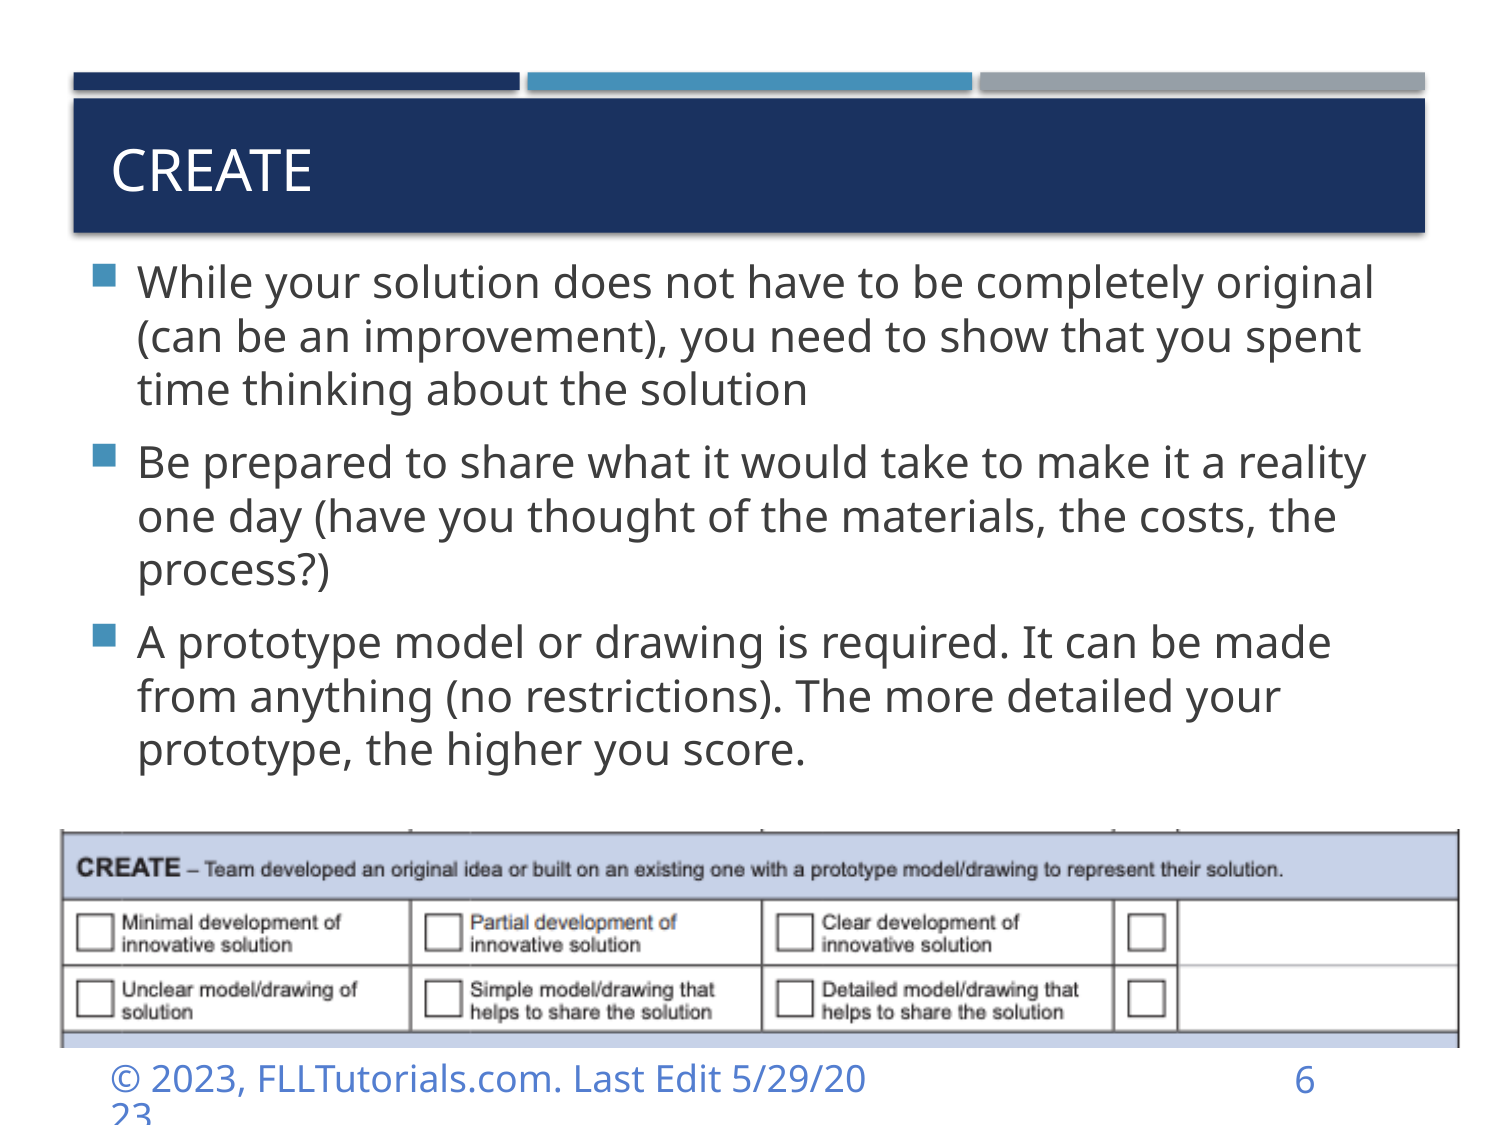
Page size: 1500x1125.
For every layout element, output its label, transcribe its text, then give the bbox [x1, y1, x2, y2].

slide_number 6 [1279, 1058, 1406, 1109]
title CREATE [95, 112, 1406, 211]
list While your solution does not have to be completely original (can be an improvement), you need to show that you spent time thinking about the solution Be prepared to share what it would take to make it a reality one day (have you thought of the materials, the costs, the process?) A prototype model or drawing is required. It can be made from anything (no restrictions). The more detailed your prototype, the higher you score. [73, 246, 1425, 786]
footer © 2023, FLLTutorials.com. Last Edit 5/29/2023 [95, 1058, 895, 1108]
picture [35, 828, 1500, 1049]
